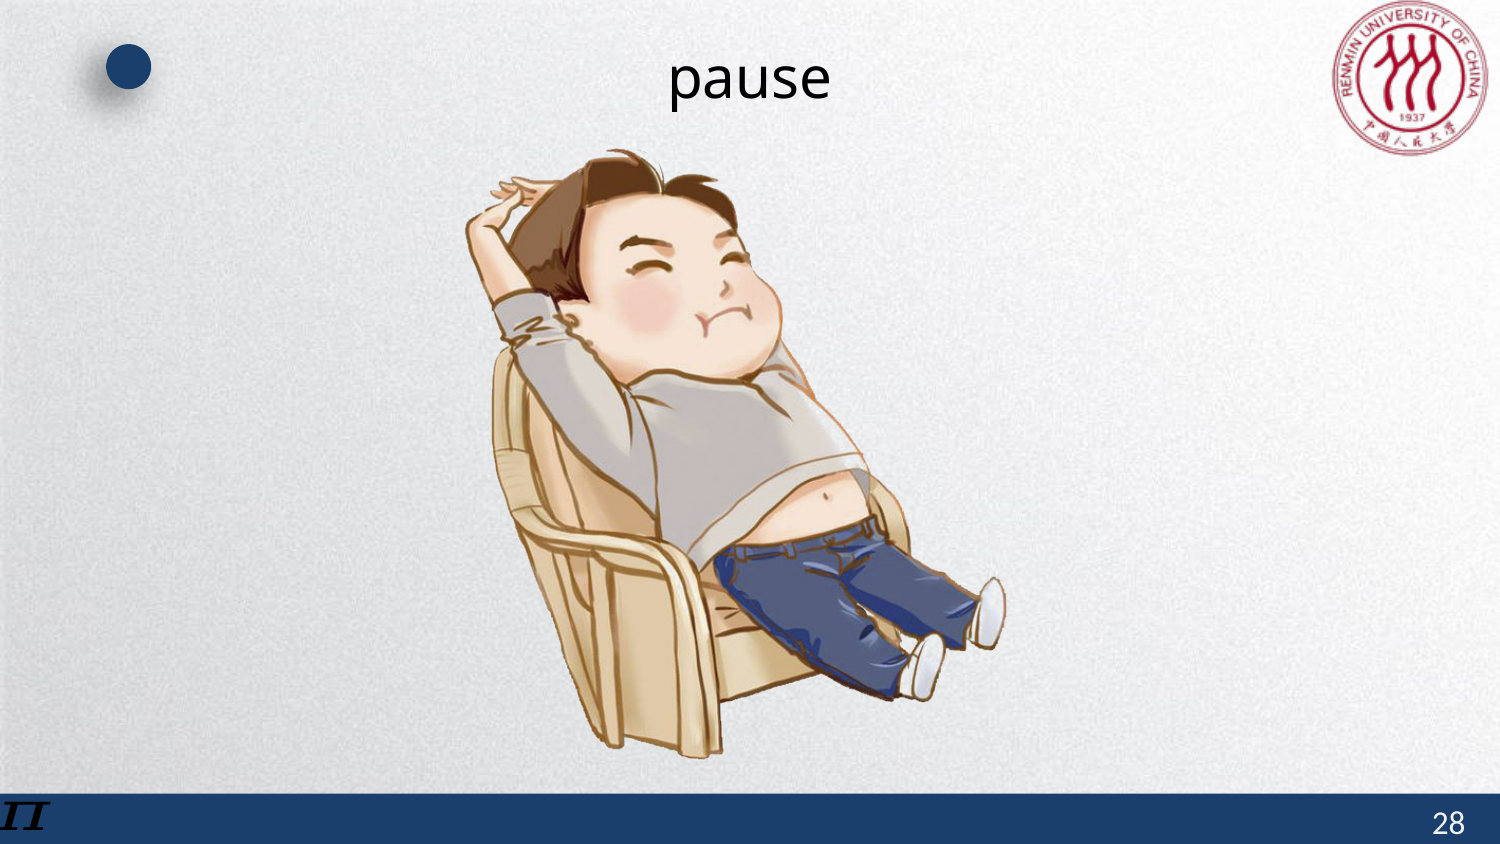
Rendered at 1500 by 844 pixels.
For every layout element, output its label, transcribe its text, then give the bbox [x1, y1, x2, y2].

picture [0, 0, 1500, 793]
title pause [75, 33, 1425, 116]
